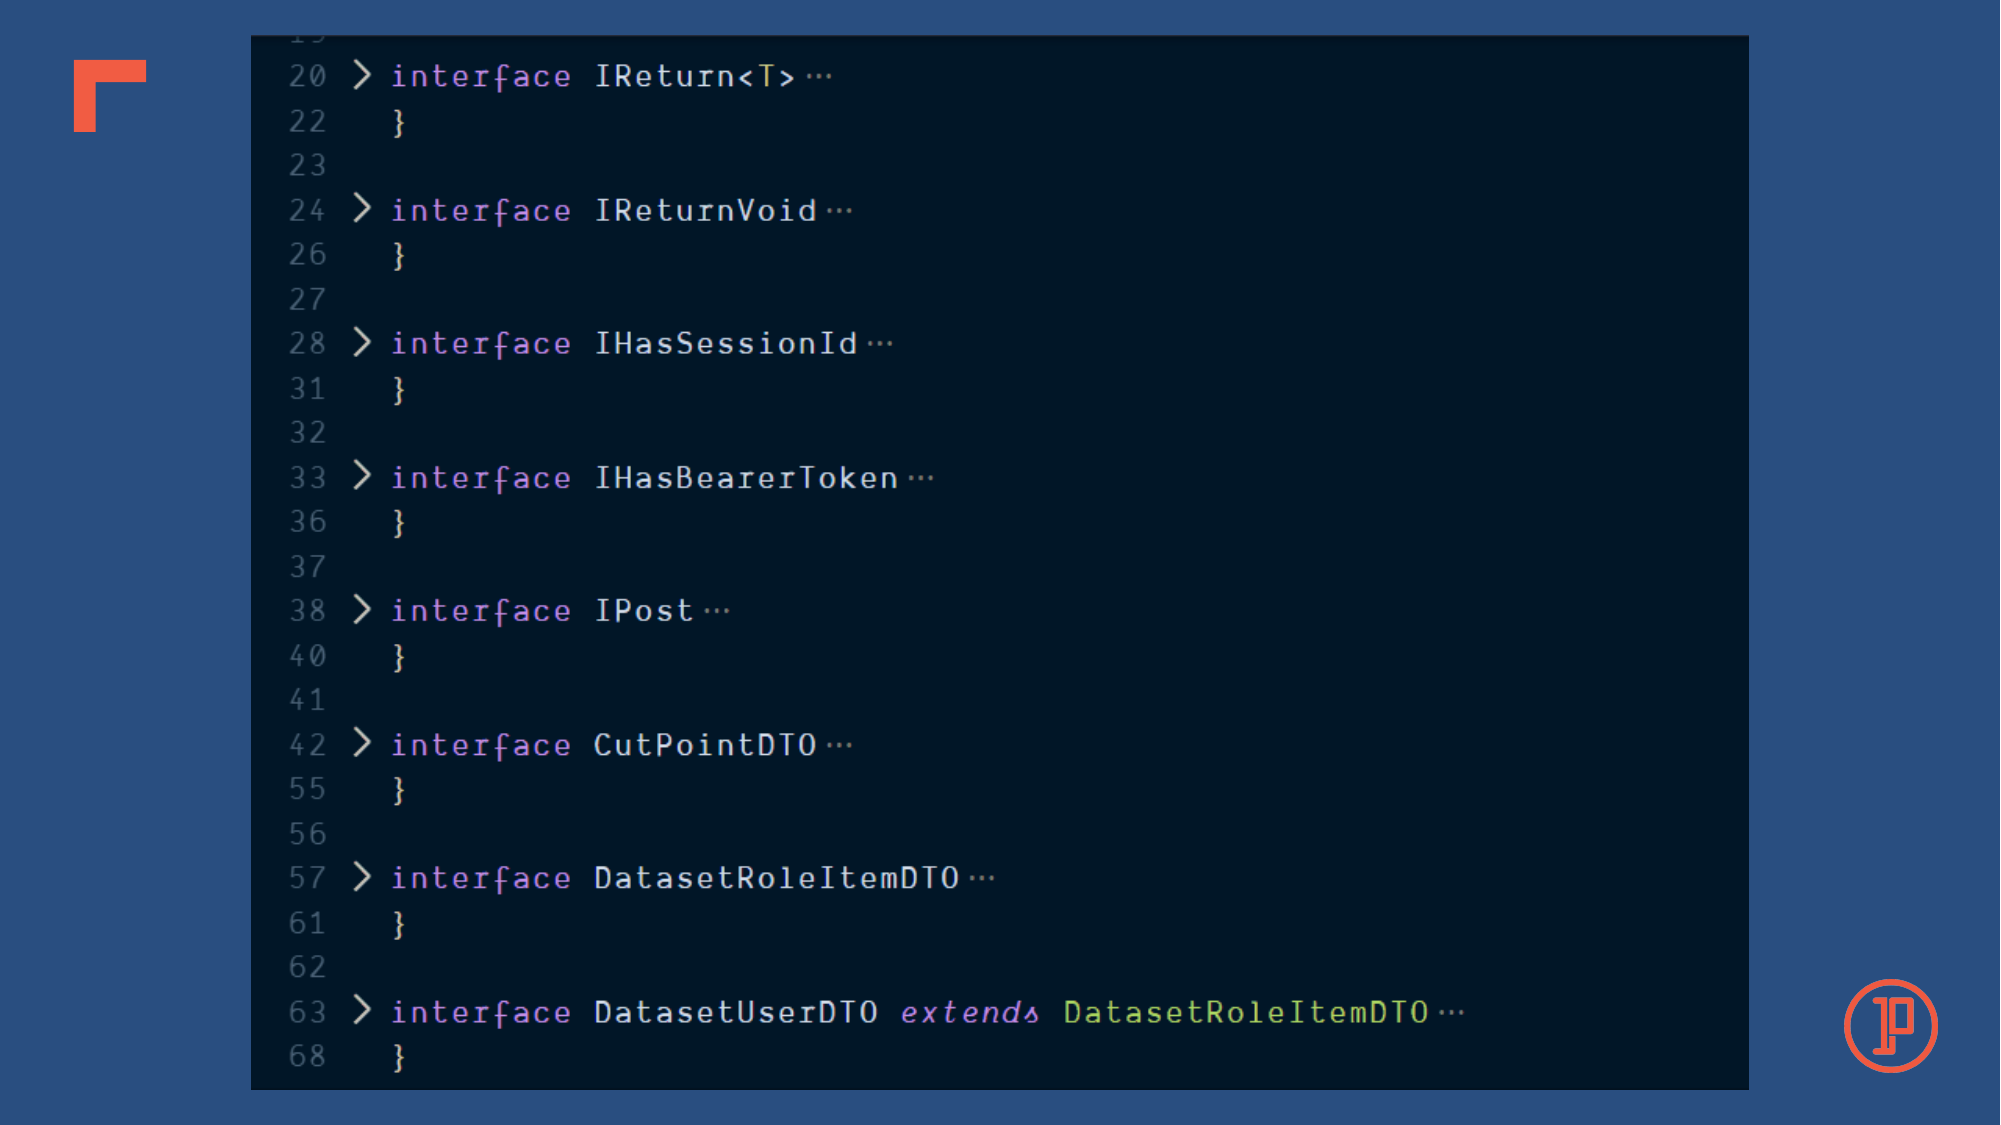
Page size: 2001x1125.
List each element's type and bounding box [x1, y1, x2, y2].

picture [251, 35, 1749, 1090]
picture [1844, 979, 1938, 1073]
